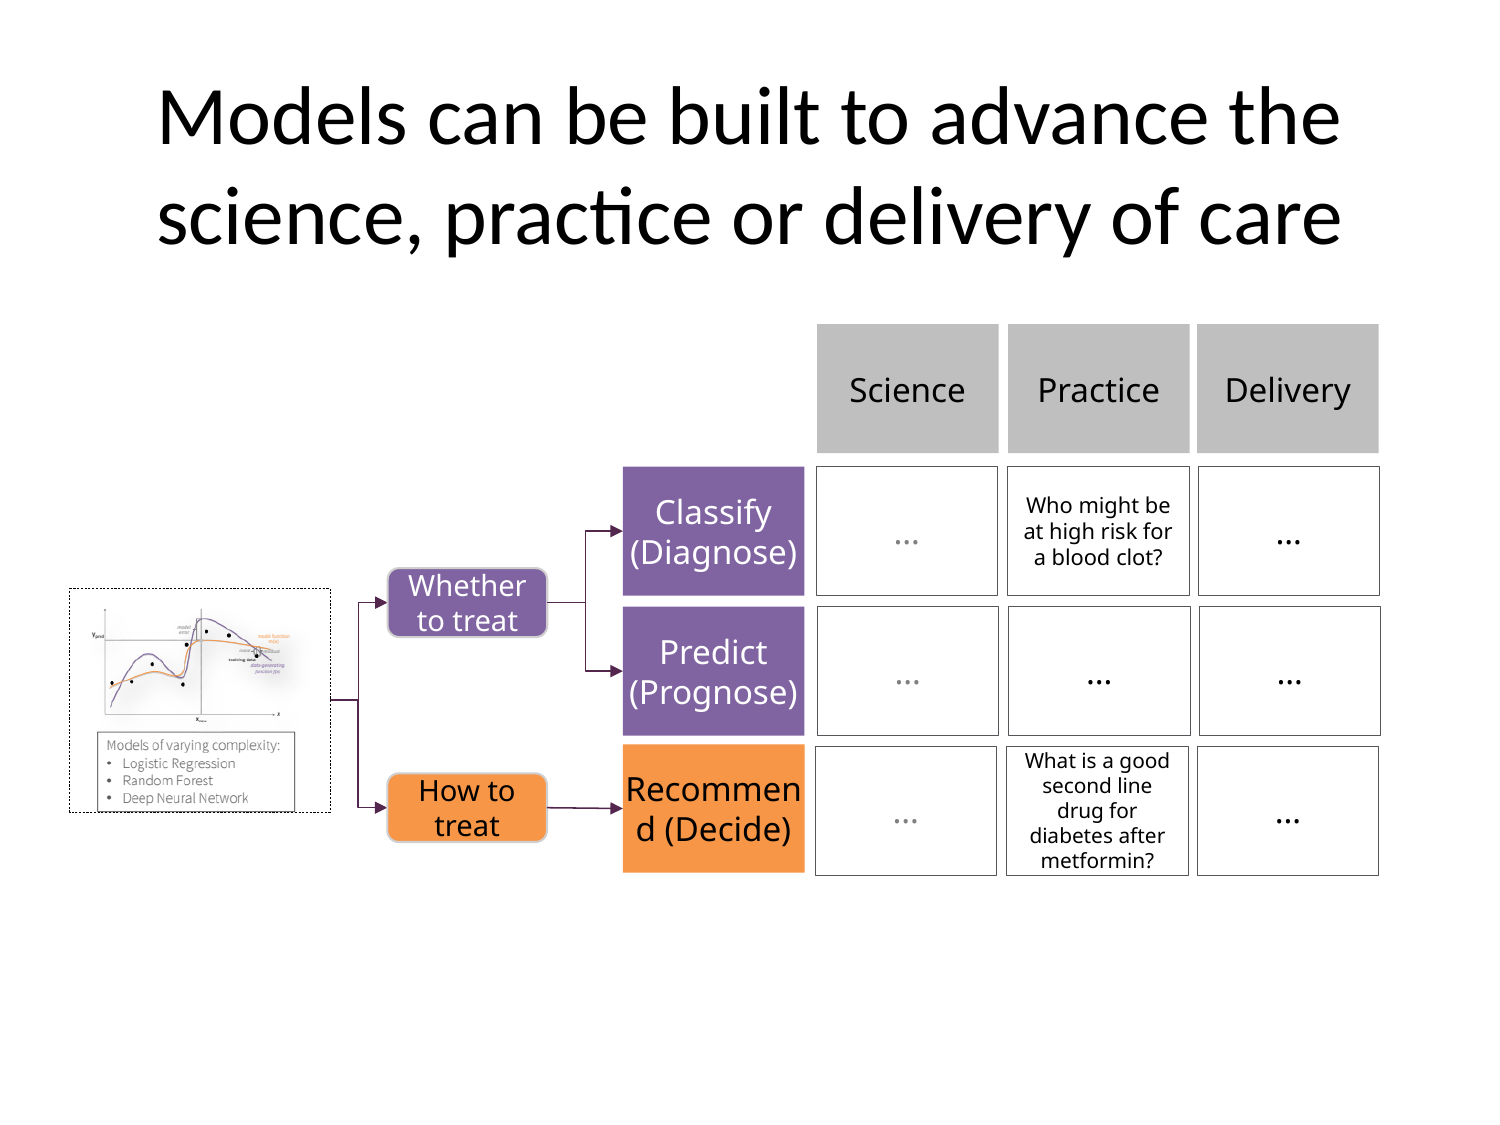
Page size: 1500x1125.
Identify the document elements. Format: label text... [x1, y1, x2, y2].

text_box Delivery [1197, 324, 1379, 454]
text_box Who might be at high risk for a blood clot? [1007, 466, 1190, 596]
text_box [333, 602, 388, 700]
text_box Practice [1008, 324, 1190, 454]
text_box Whether to treat [387, 568, 541, 638]
title Models can be built to advance the science, practice or delivery of care [0, 67, 1500, 256]
picture [69, 588, 330, 813]
text_box Predict (Prognose) [622, 606, 805, 736]
text_box Classify (Diagnose) [622, 466, 805, 596]
text_box … [1199, 606, 1381, 736]
text_box … [1008, 606, 1190, 736]
text_box Recommend (Decide) [622, 744, 805, 873]
text_box … [817, 606, 999, 736]
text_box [546, 602, 624, 672]
text_box How to treat [387, 773, 547, 843]
text_box … [815, 745, 997, 875]
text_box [333, 700, 388, 809]
text_box What is a good second line drug for diabetes after metformin? [1006, 745, 1189, 875]
text_box Science [817, 324, 999, 454]
text_box … [1197, 745, 1379, 875]
text_box … [1198, 466, 1380, 596]
text_box … [816, 466, 998, 596]
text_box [546, 530, 624, 602]
